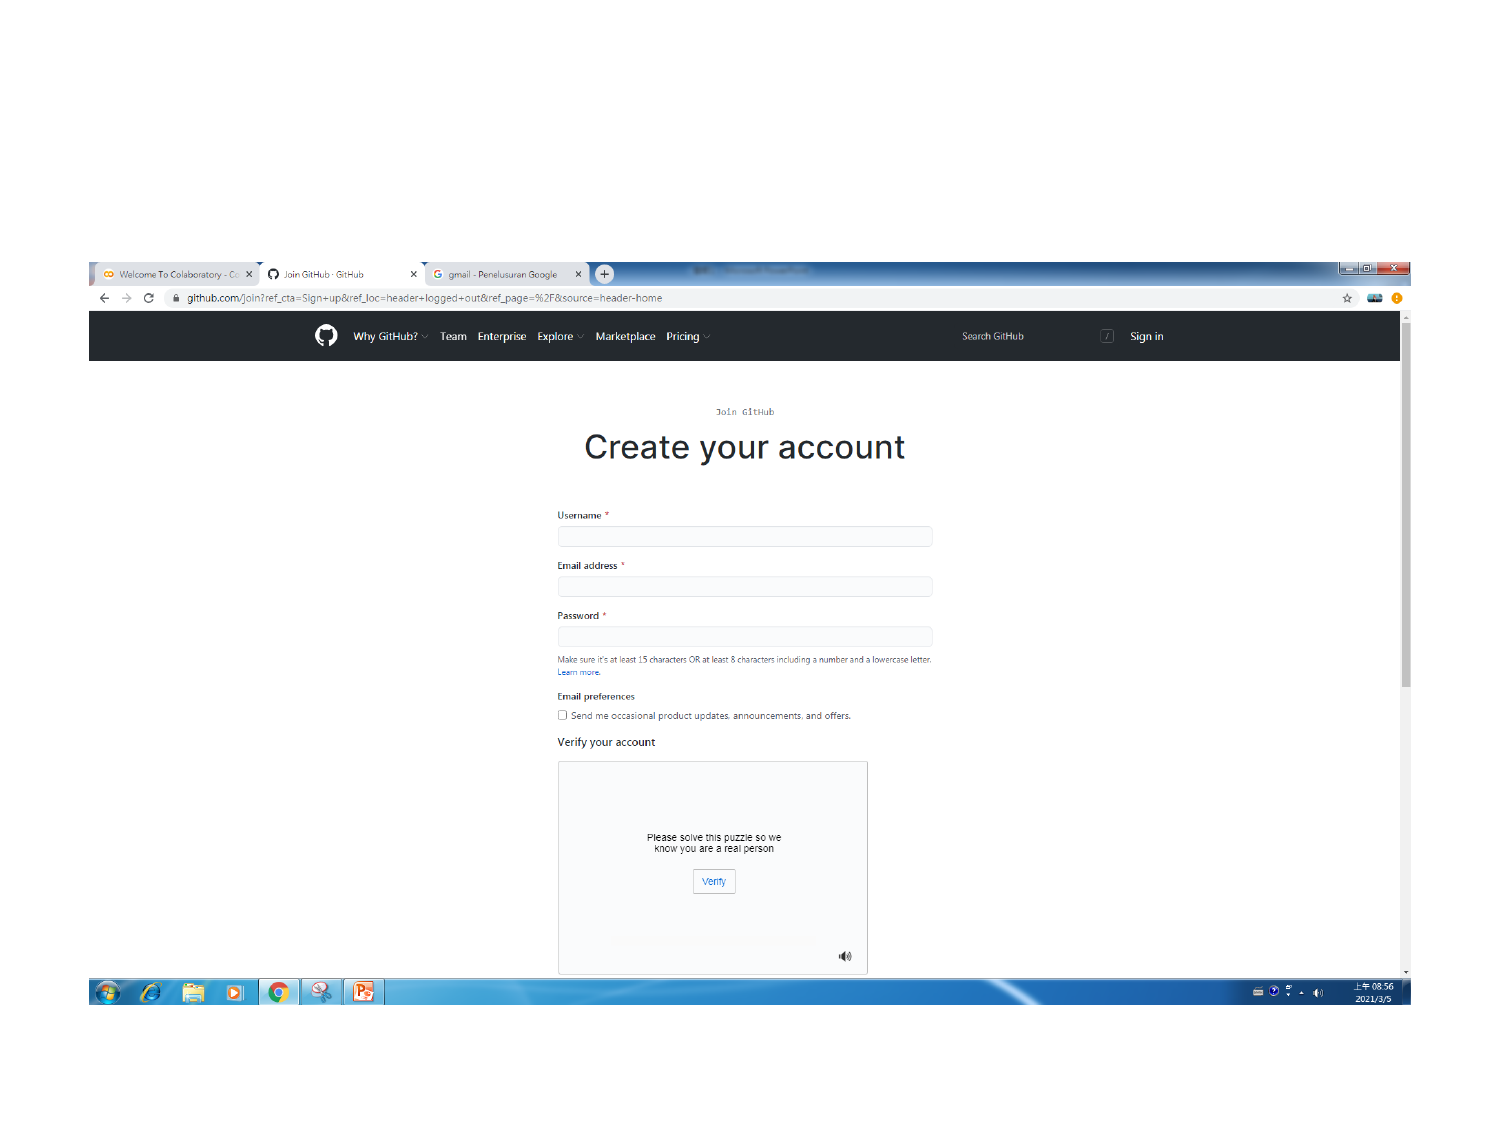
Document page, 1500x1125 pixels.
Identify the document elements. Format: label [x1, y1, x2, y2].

list [89, 262, 1411, 1006]
